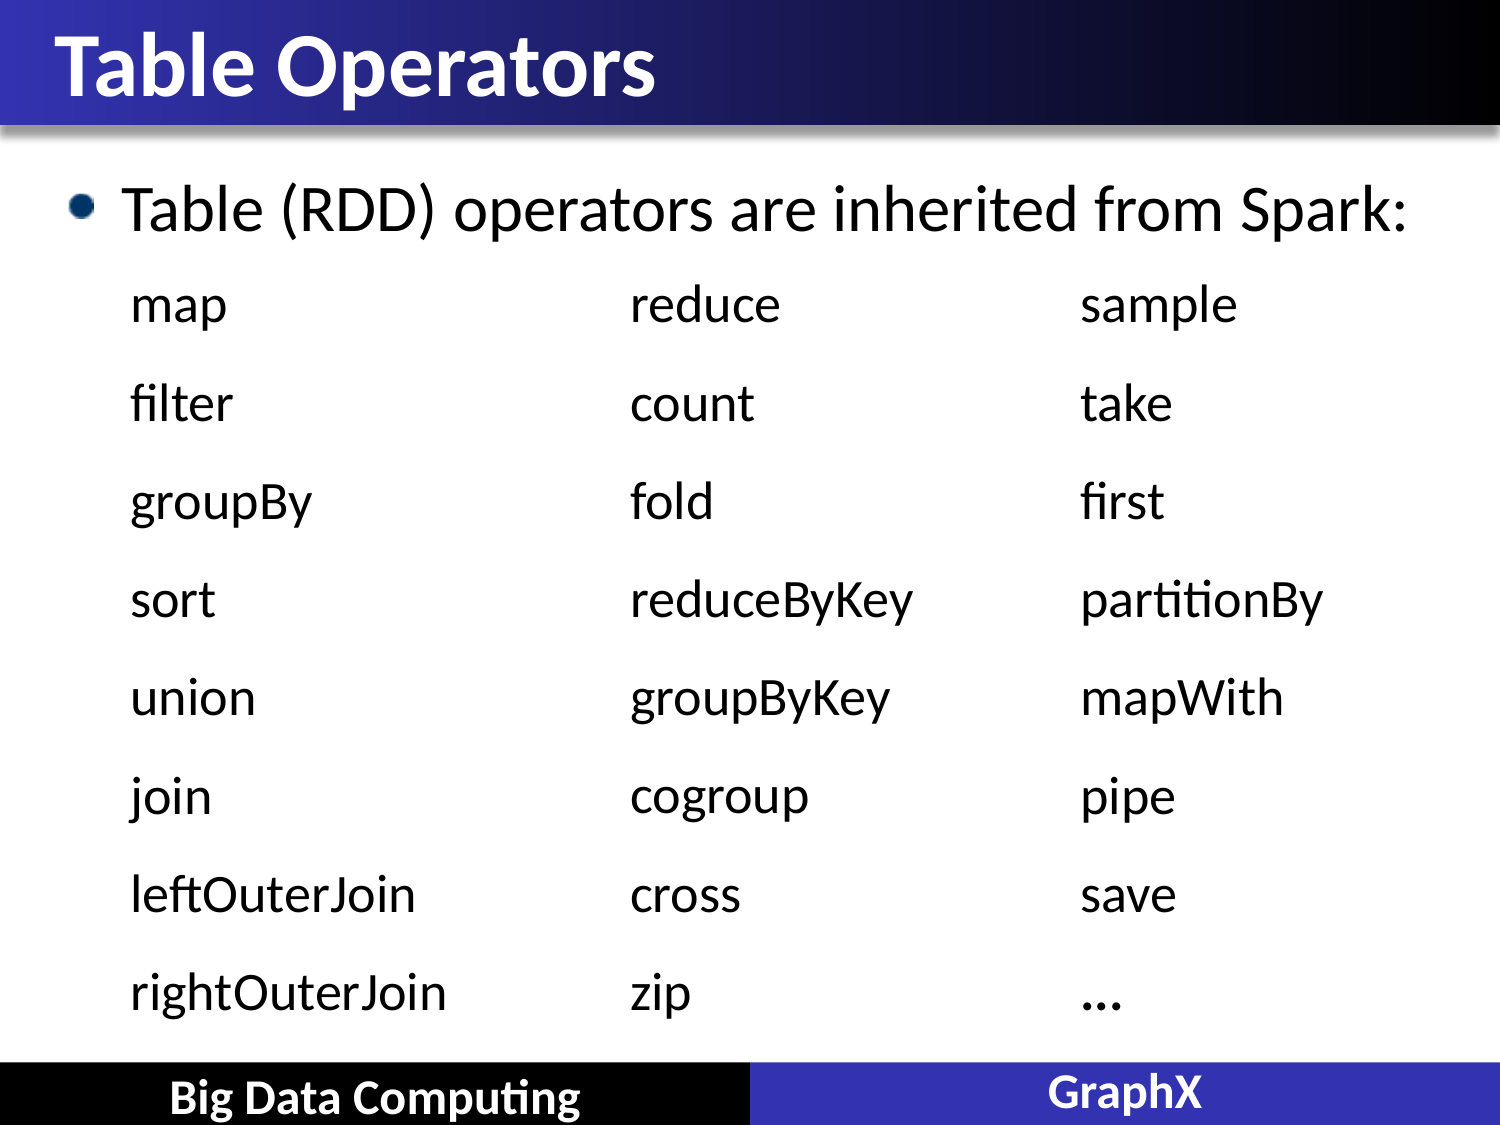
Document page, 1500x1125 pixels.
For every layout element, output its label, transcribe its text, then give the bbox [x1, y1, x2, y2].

text_box Big Data Computing [0, 1070, 749, 1119]
list Table (RDD) operators are inherited from Spark: [50, 156, 1450, 286]
text_box reduce count fold reduceByKey groupByKey cogroup cross zip [615, 261, 1065, 1021]
title Table Operators [9, 5, 1361, 115]
text_box GraphX [749, 1058, 1500, 1119]
text_box map filter groupBy sort union join leftOuterJoin rightOuterJoin [115, 261, 615, 1021]
picture [65, 190, 94, 219]
text_box sample take first partitionBy mapWith pipe save ... [1065, 261, 1500, 1021]
